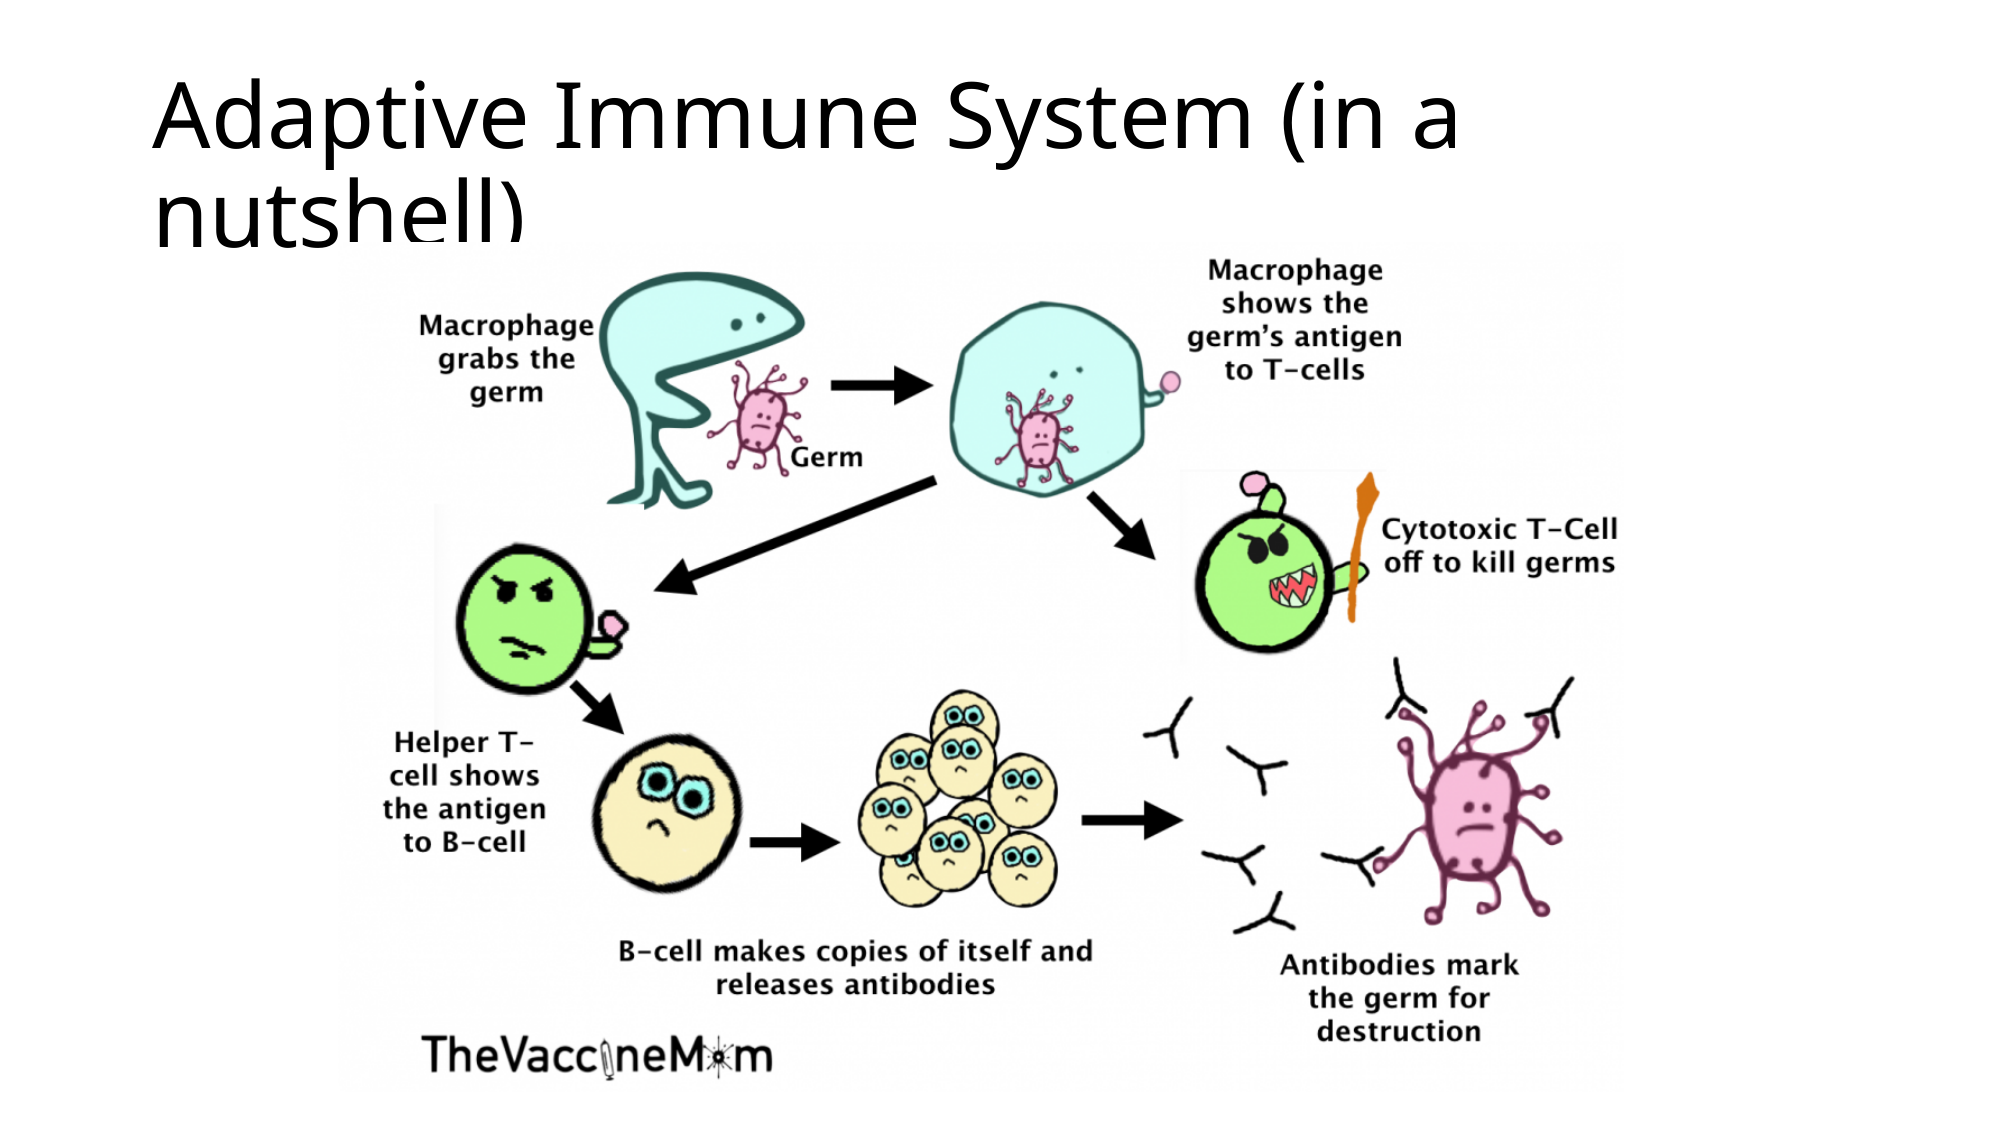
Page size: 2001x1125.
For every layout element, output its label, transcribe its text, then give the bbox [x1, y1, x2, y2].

title Adaptive Immune System (in a nutshell) [137, 59, 1863, 278]
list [338, 241, 1624, 1092]
